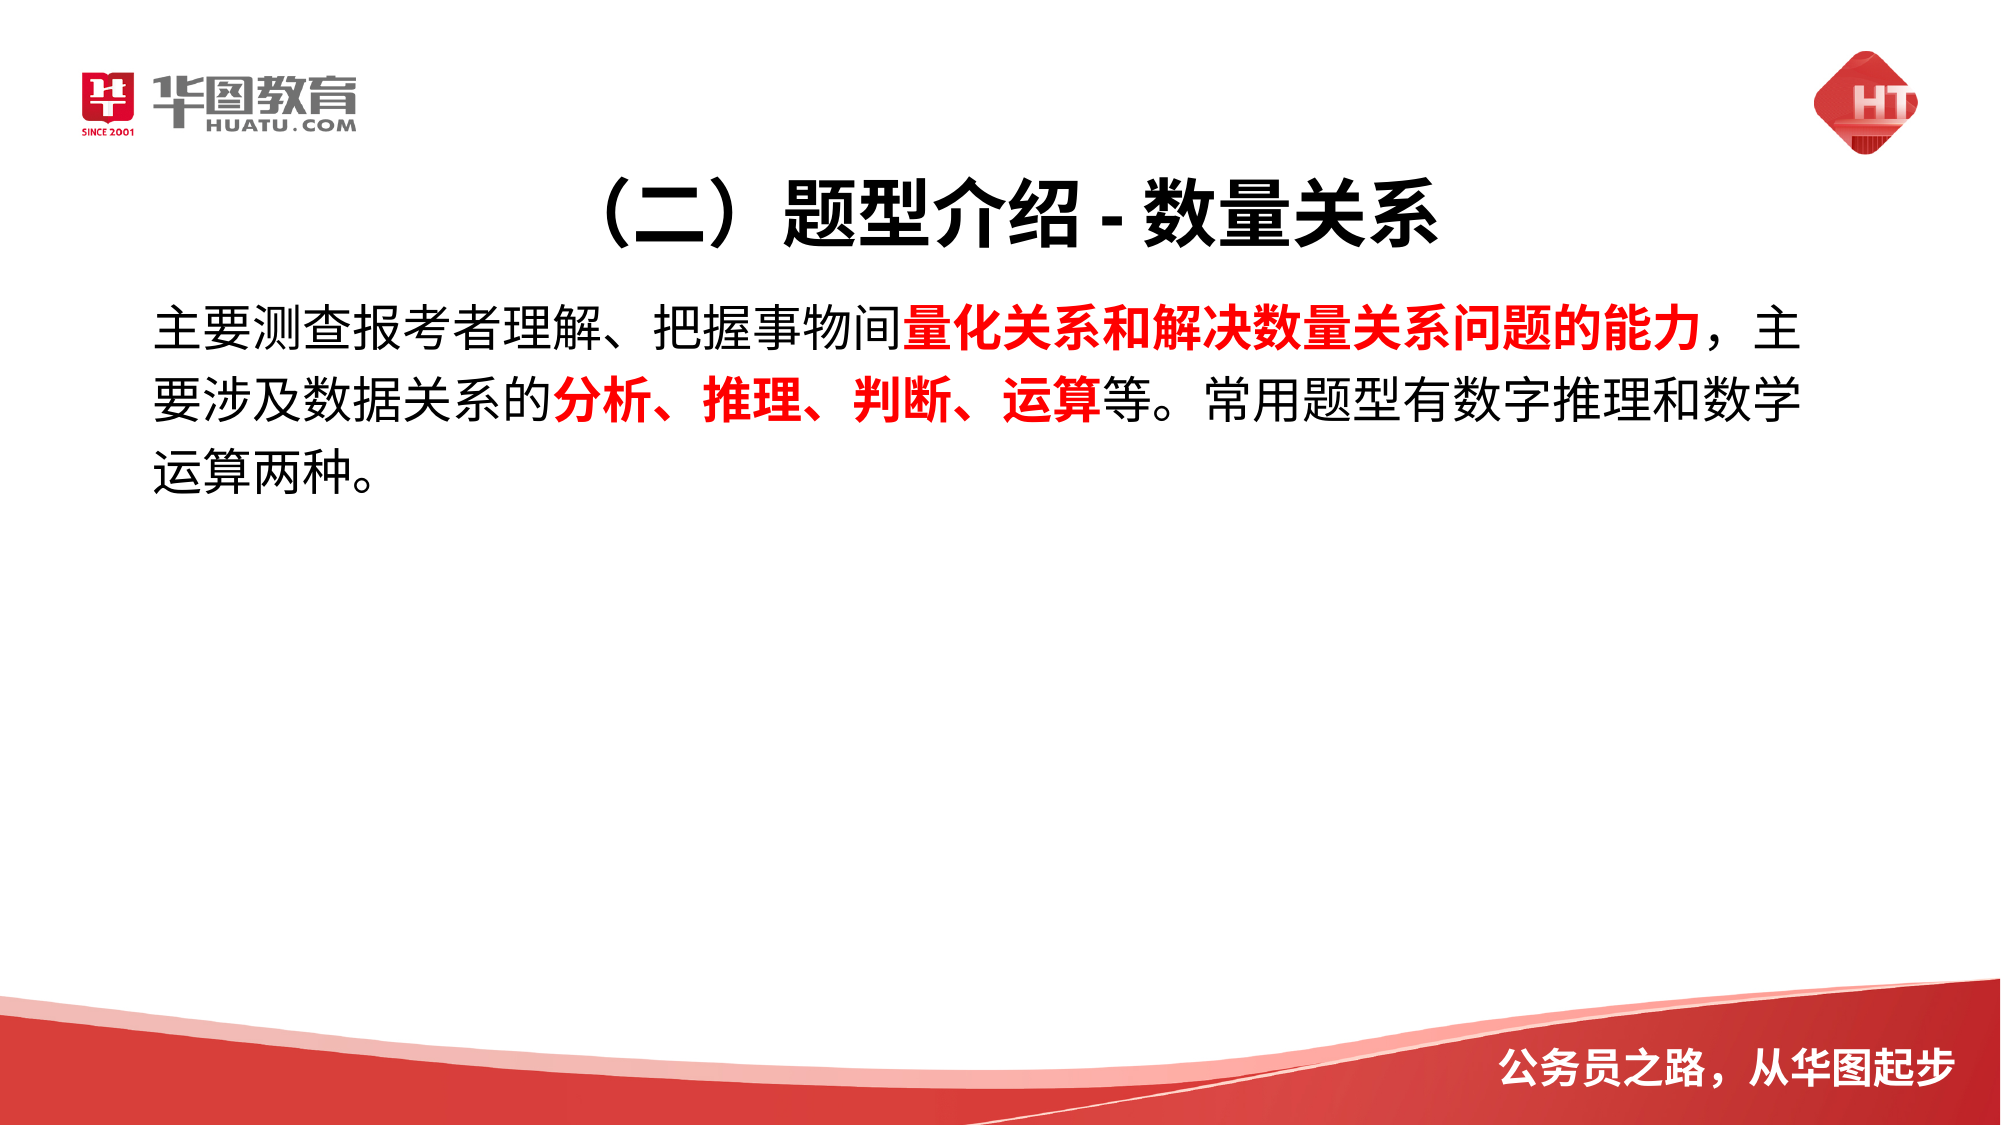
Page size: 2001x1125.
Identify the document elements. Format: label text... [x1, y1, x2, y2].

title （二）题型介绍-数量关系 [135, 154, 1865, 280]
picture [0, 0, 2001, 1125]
list 主要测查报考者理解、把握事物间量化关系和解决数量关系问题的能力，主要涉及数据关系的分析、推理、判断、运算等。常用题型有数字推理和数学运算两种。 [137, 277, 1863, 1022]
